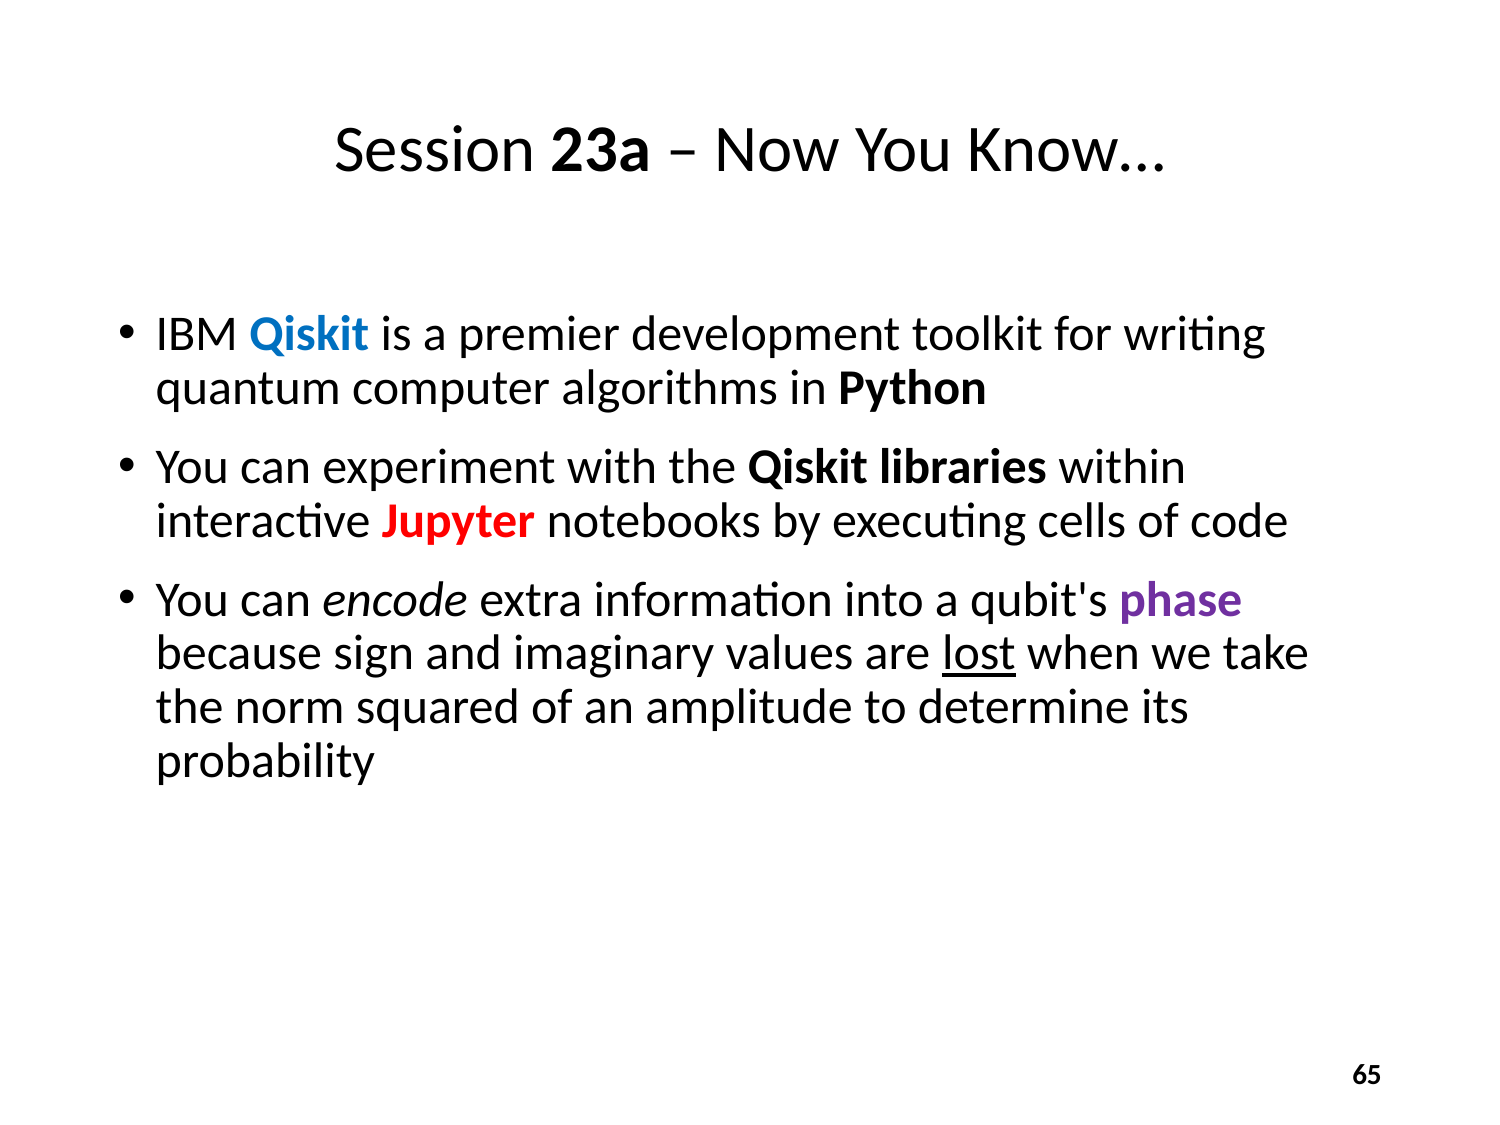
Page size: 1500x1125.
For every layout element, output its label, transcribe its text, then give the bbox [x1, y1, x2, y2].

list IBM Qiskit is a premier development toolkit for writing quantum computer algorithms in Python You can experiment with the Qiskit libraries within interactive Jupyter notebooks by executing cells of code You can encode extra information into a qubit's phase because sign and imaginary values are lost when we take the norm squared of an amplitude to determine its probability [103, 299, 1397, 1054]
slide_number 65 [1059, 1042, 1397, 1103]
title Session 23a – Now You Know… [103, 59, 1397, 241]
